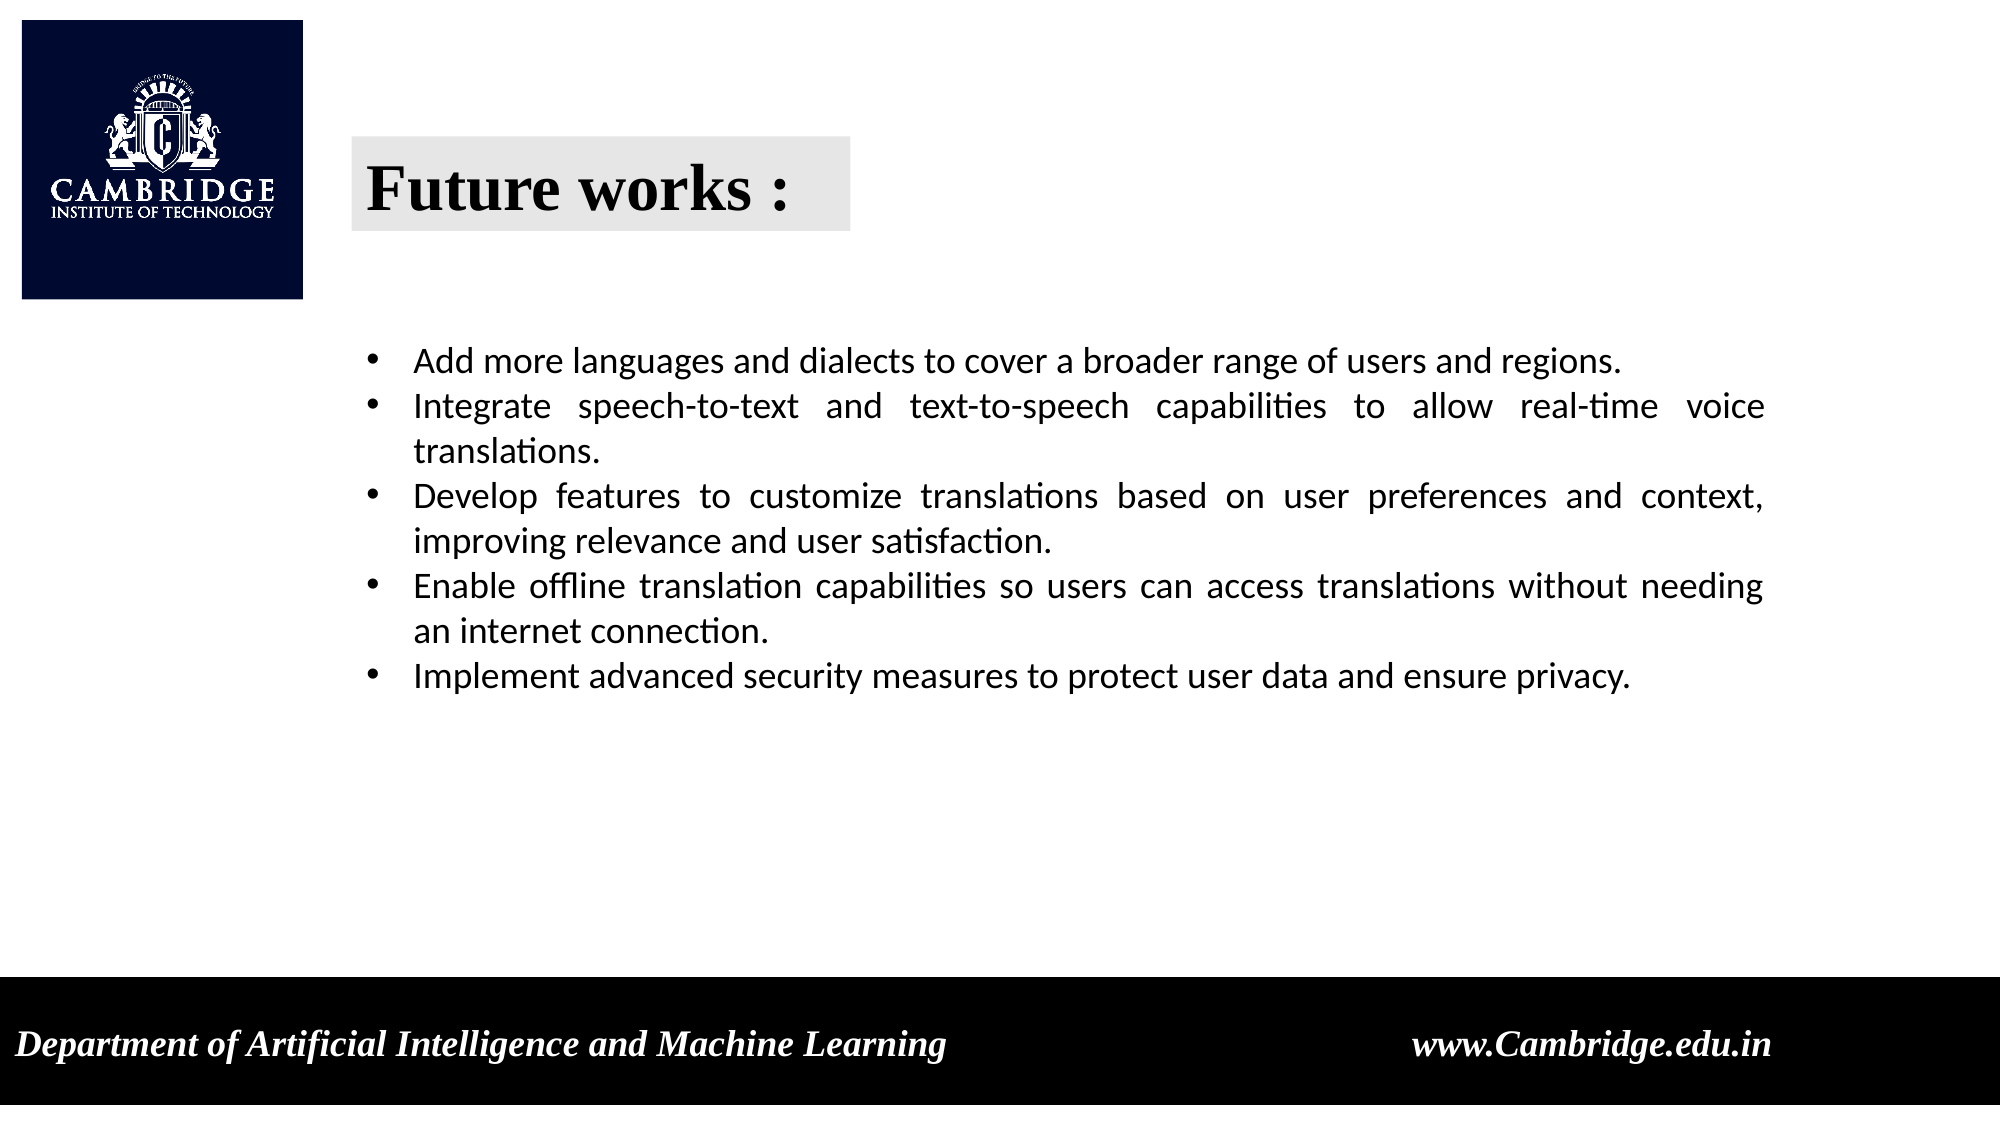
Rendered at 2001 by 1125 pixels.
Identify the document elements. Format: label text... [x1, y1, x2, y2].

text_box Add more languages and dialects to cover a broader range of users and regions. Integrate speech-to-text and text-to-speech capabilities to allow real-time voice translations. Develop features to customize translations based on user preferences and context, improving relevance and user satisfaction. Enable offline translation capabilities so users can access translations without needing an internet connection. Implement advanced security measures to protect user data and ensure privacy. [351, 328, 1781, 703]
picture [51, 74, 274, 218]
text_box Future works : [351, 136, 851, 231]
text_box Department of Artificial Intelligence and Machine Learning www.Cambridge.edu.in [0, 977, 2000, 1105]
